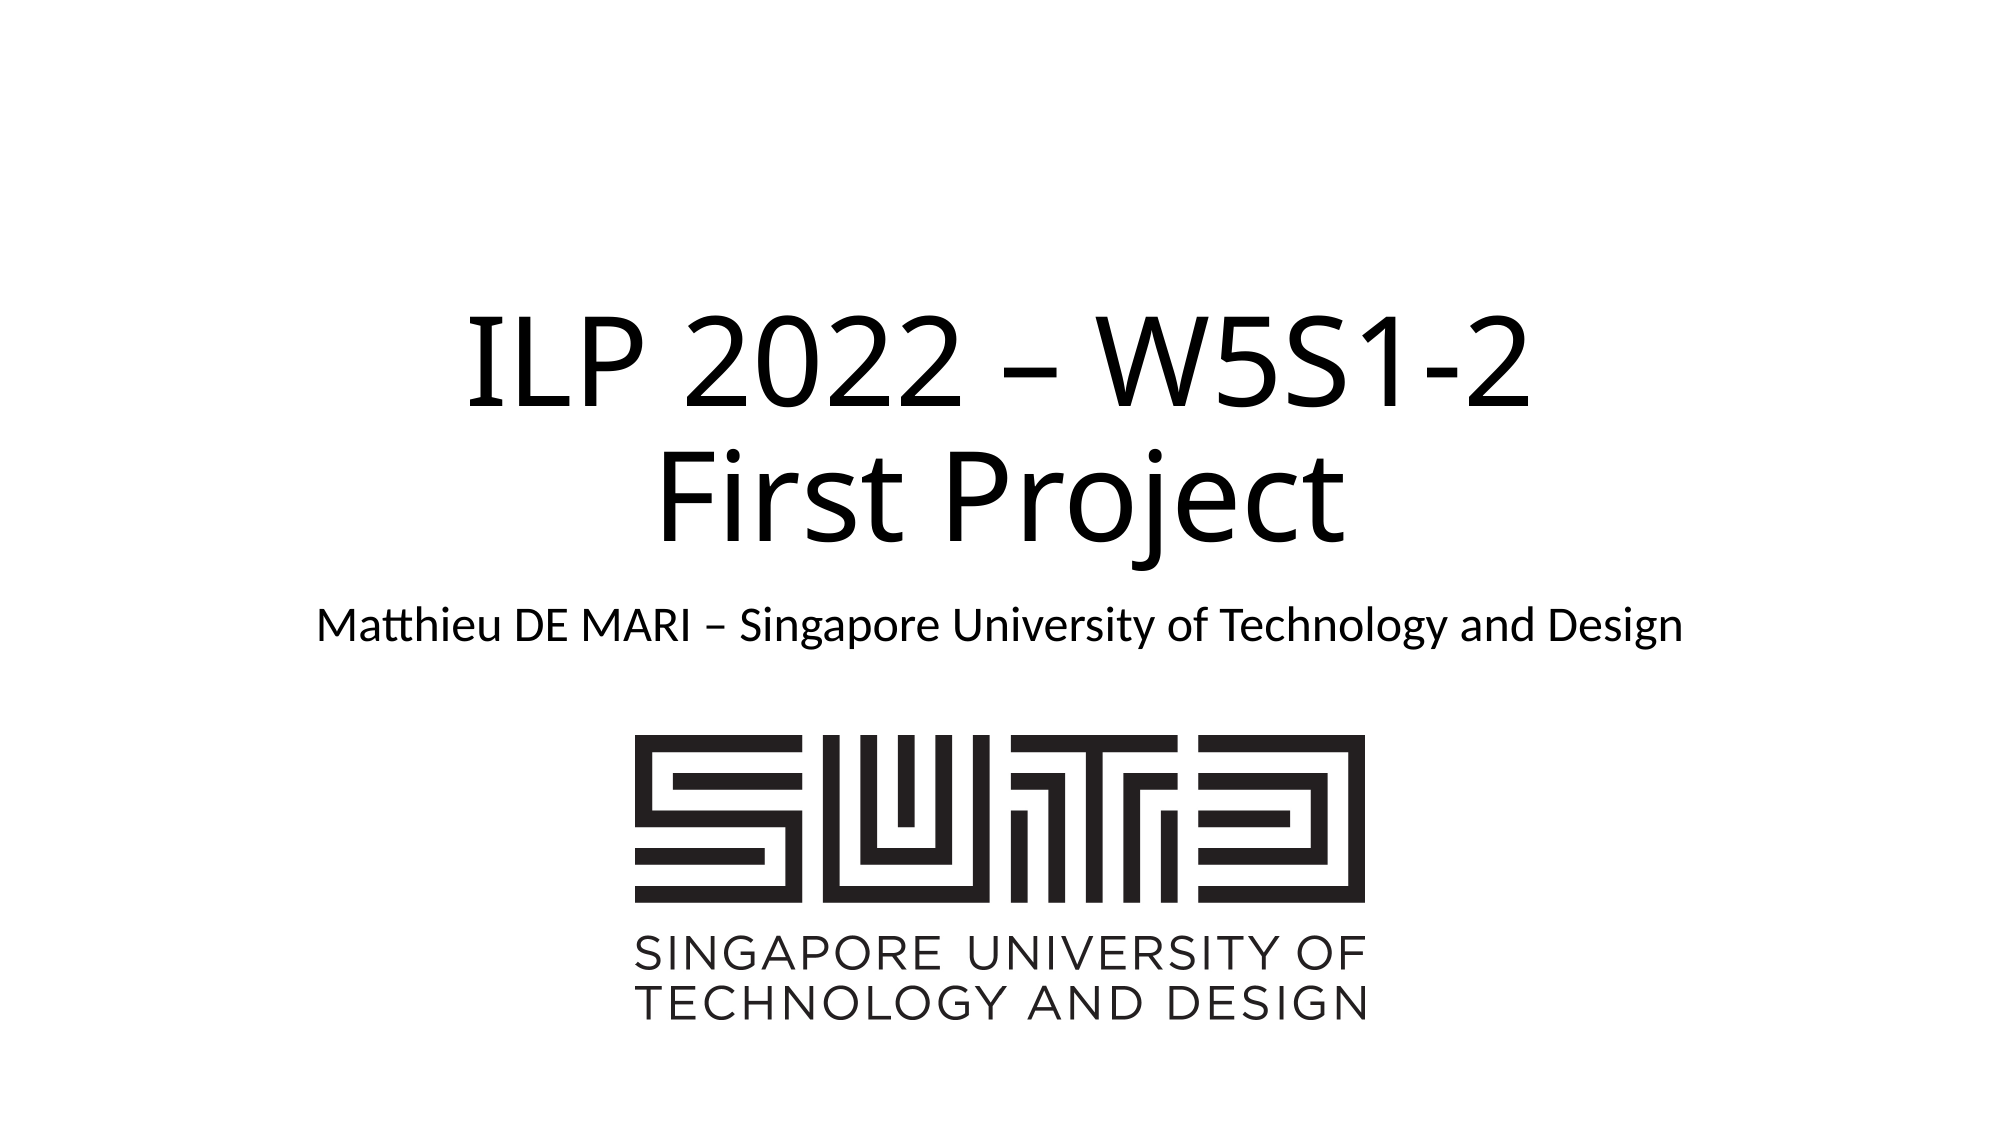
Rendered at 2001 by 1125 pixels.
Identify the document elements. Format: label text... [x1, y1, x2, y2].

subtitle Matthieu DE MARI – Singapore University of Technology and Design [249, 590, 1750, 863]
picture [635, 735, 1365, 1020]
title ILP 2022 – W5S1-2 First Project [249, 184, 1750, 576]
